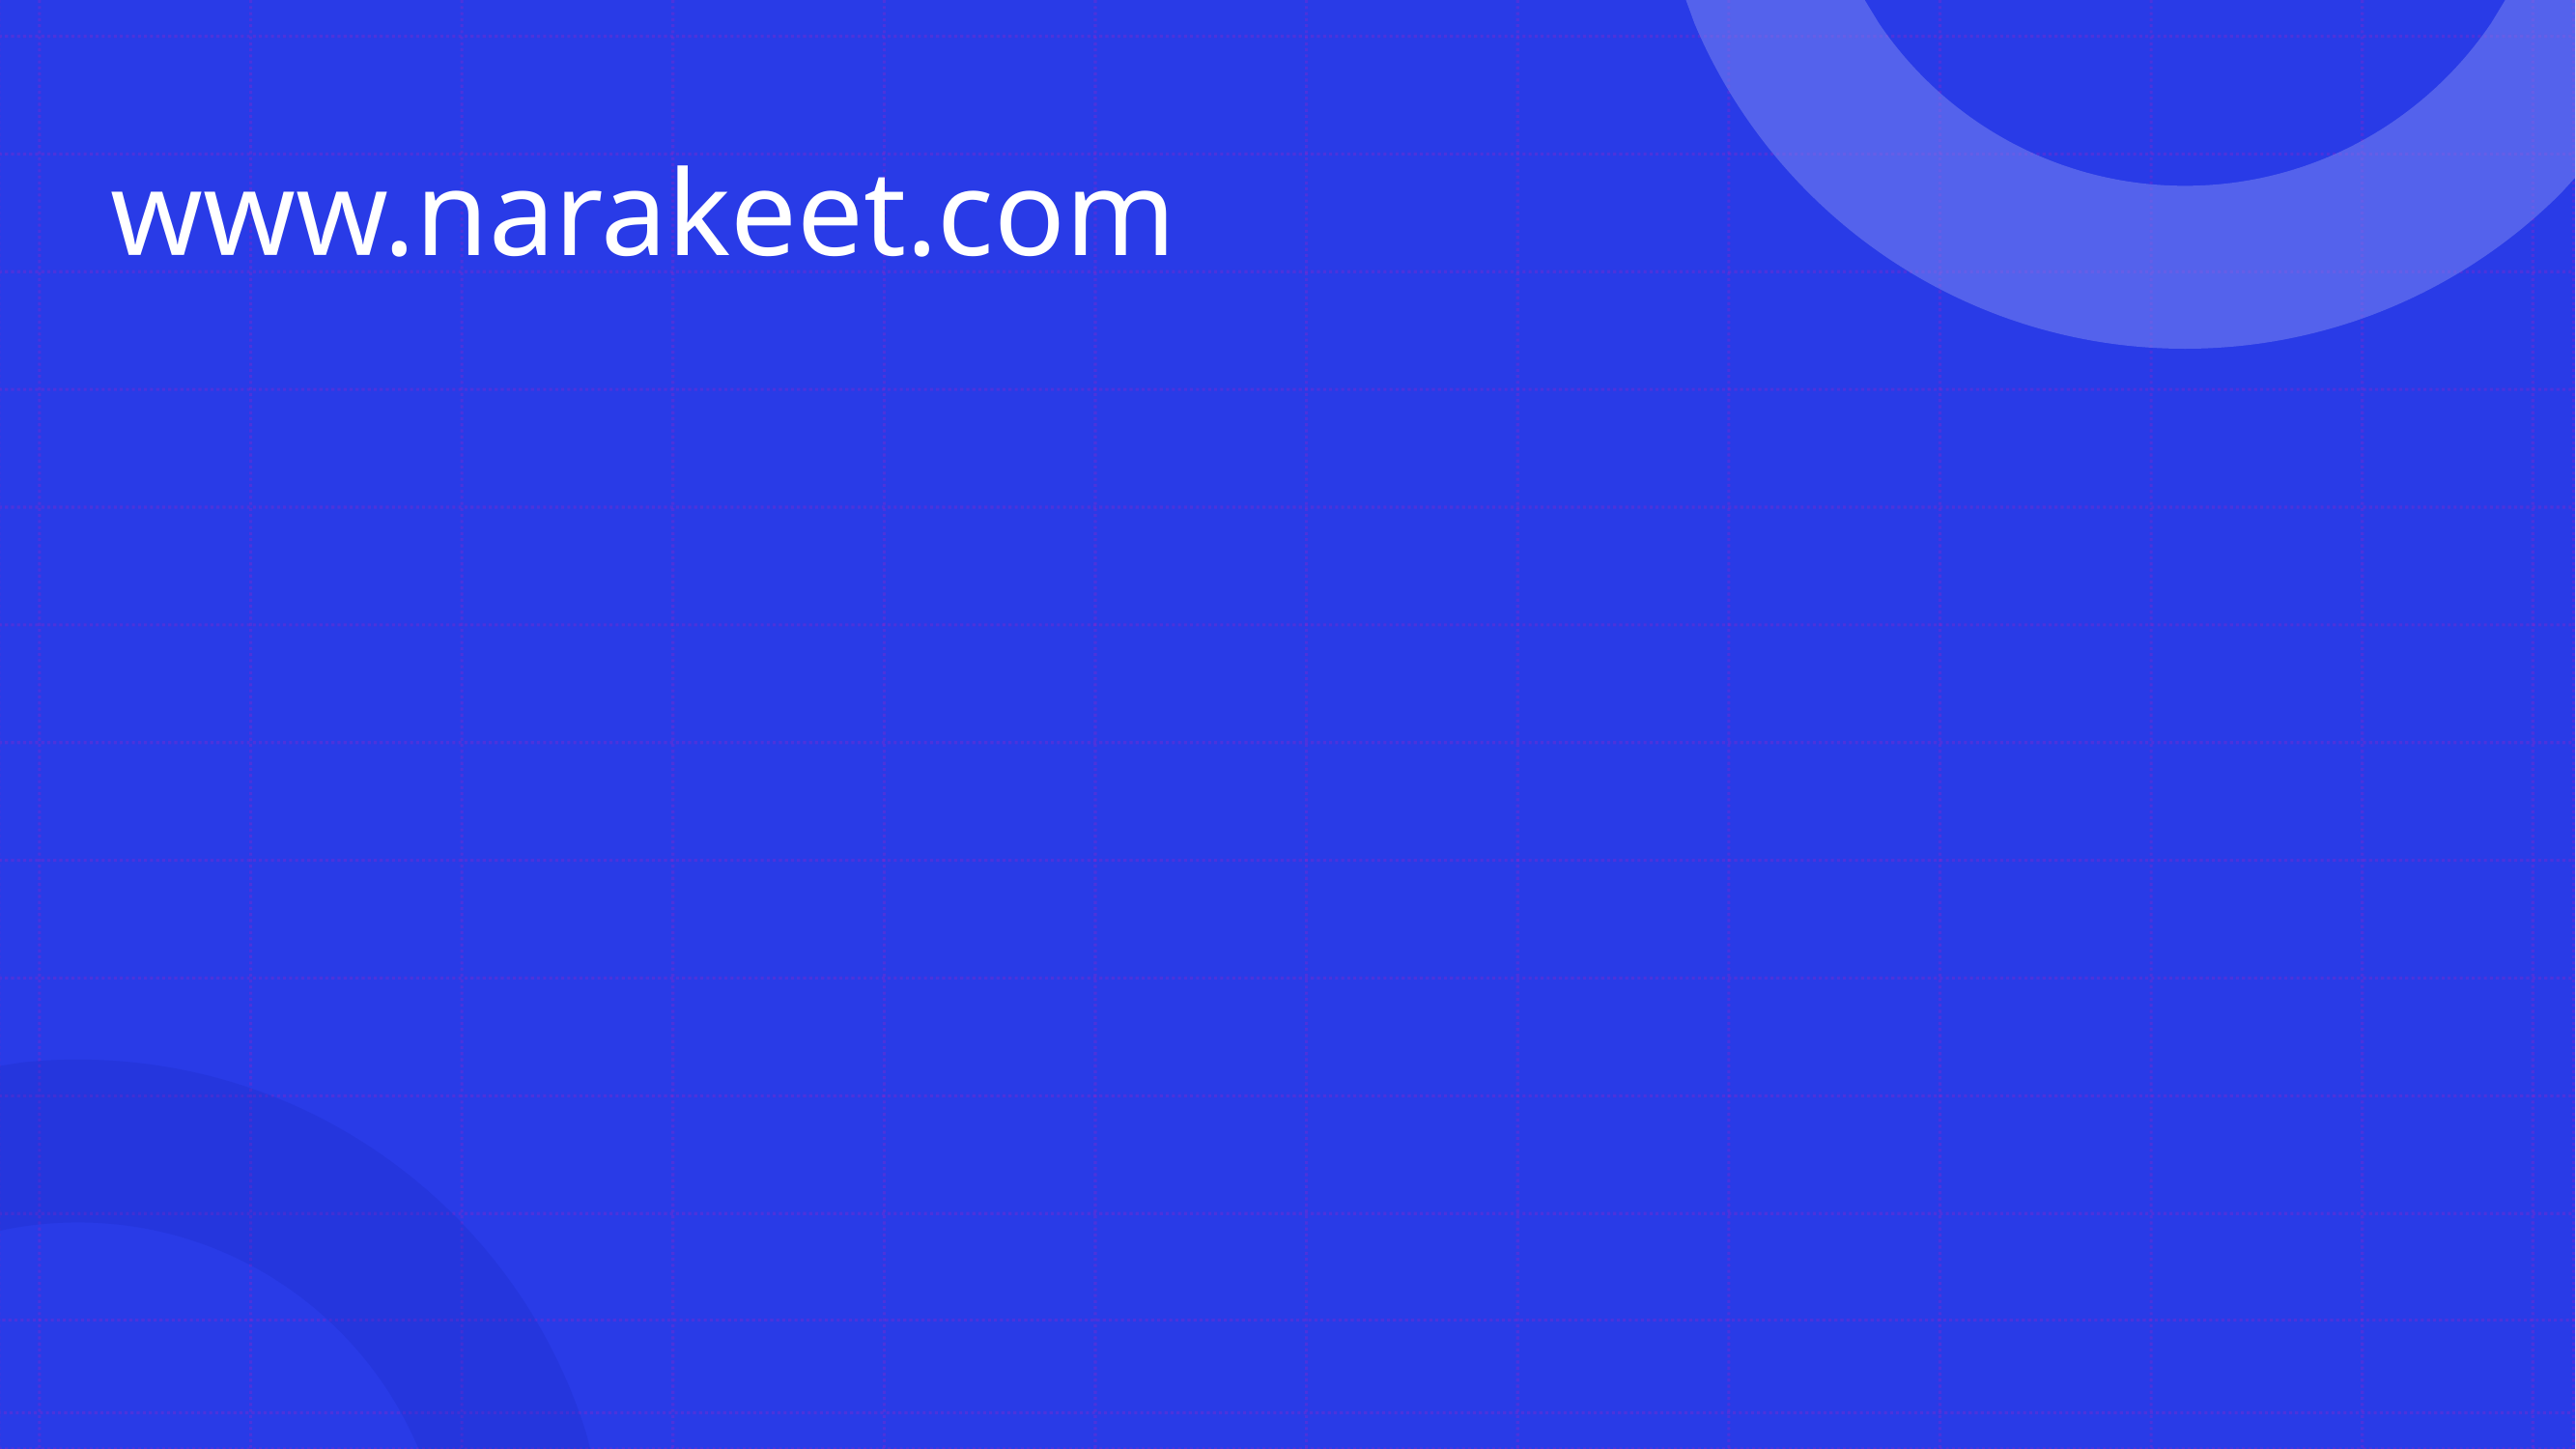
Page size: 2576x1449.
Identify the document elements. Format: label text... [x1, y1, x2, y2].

title www.narakeet.com [97, 76, 2363, 357]
